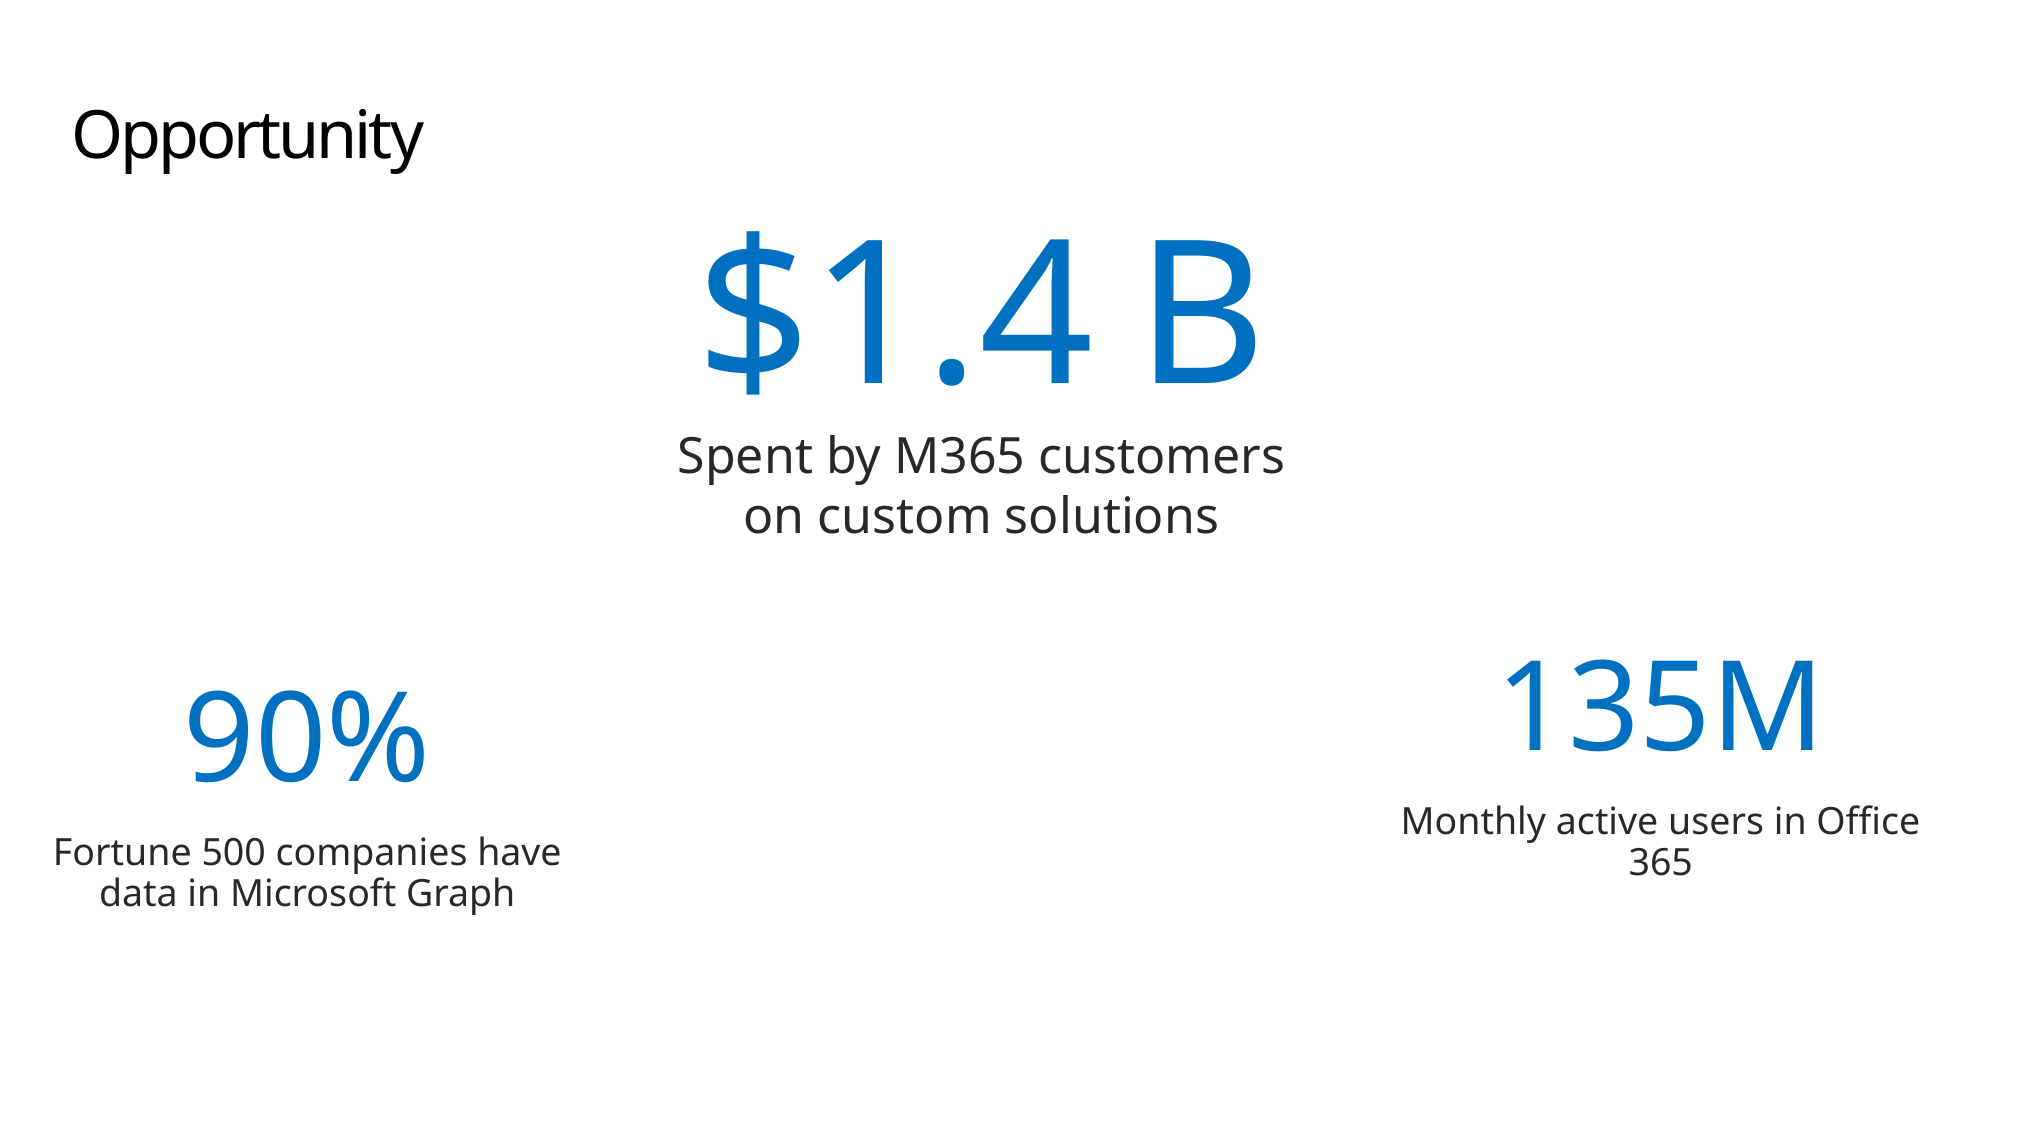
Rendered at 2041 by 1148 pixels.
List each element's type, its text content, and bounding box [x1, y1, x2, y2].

text_box $1.4 B Spent by M365 customers on custom solutions [644, 158, 1319, 547]
text_box 90% Fortune 500 companies have data in Microsoft Graph [0, 618, 615, 970]
title Opportunity [71, 73, 1969, 201]
text_box 135M Monthly active users in Office 365 [1353, 618, 1969, 970]
